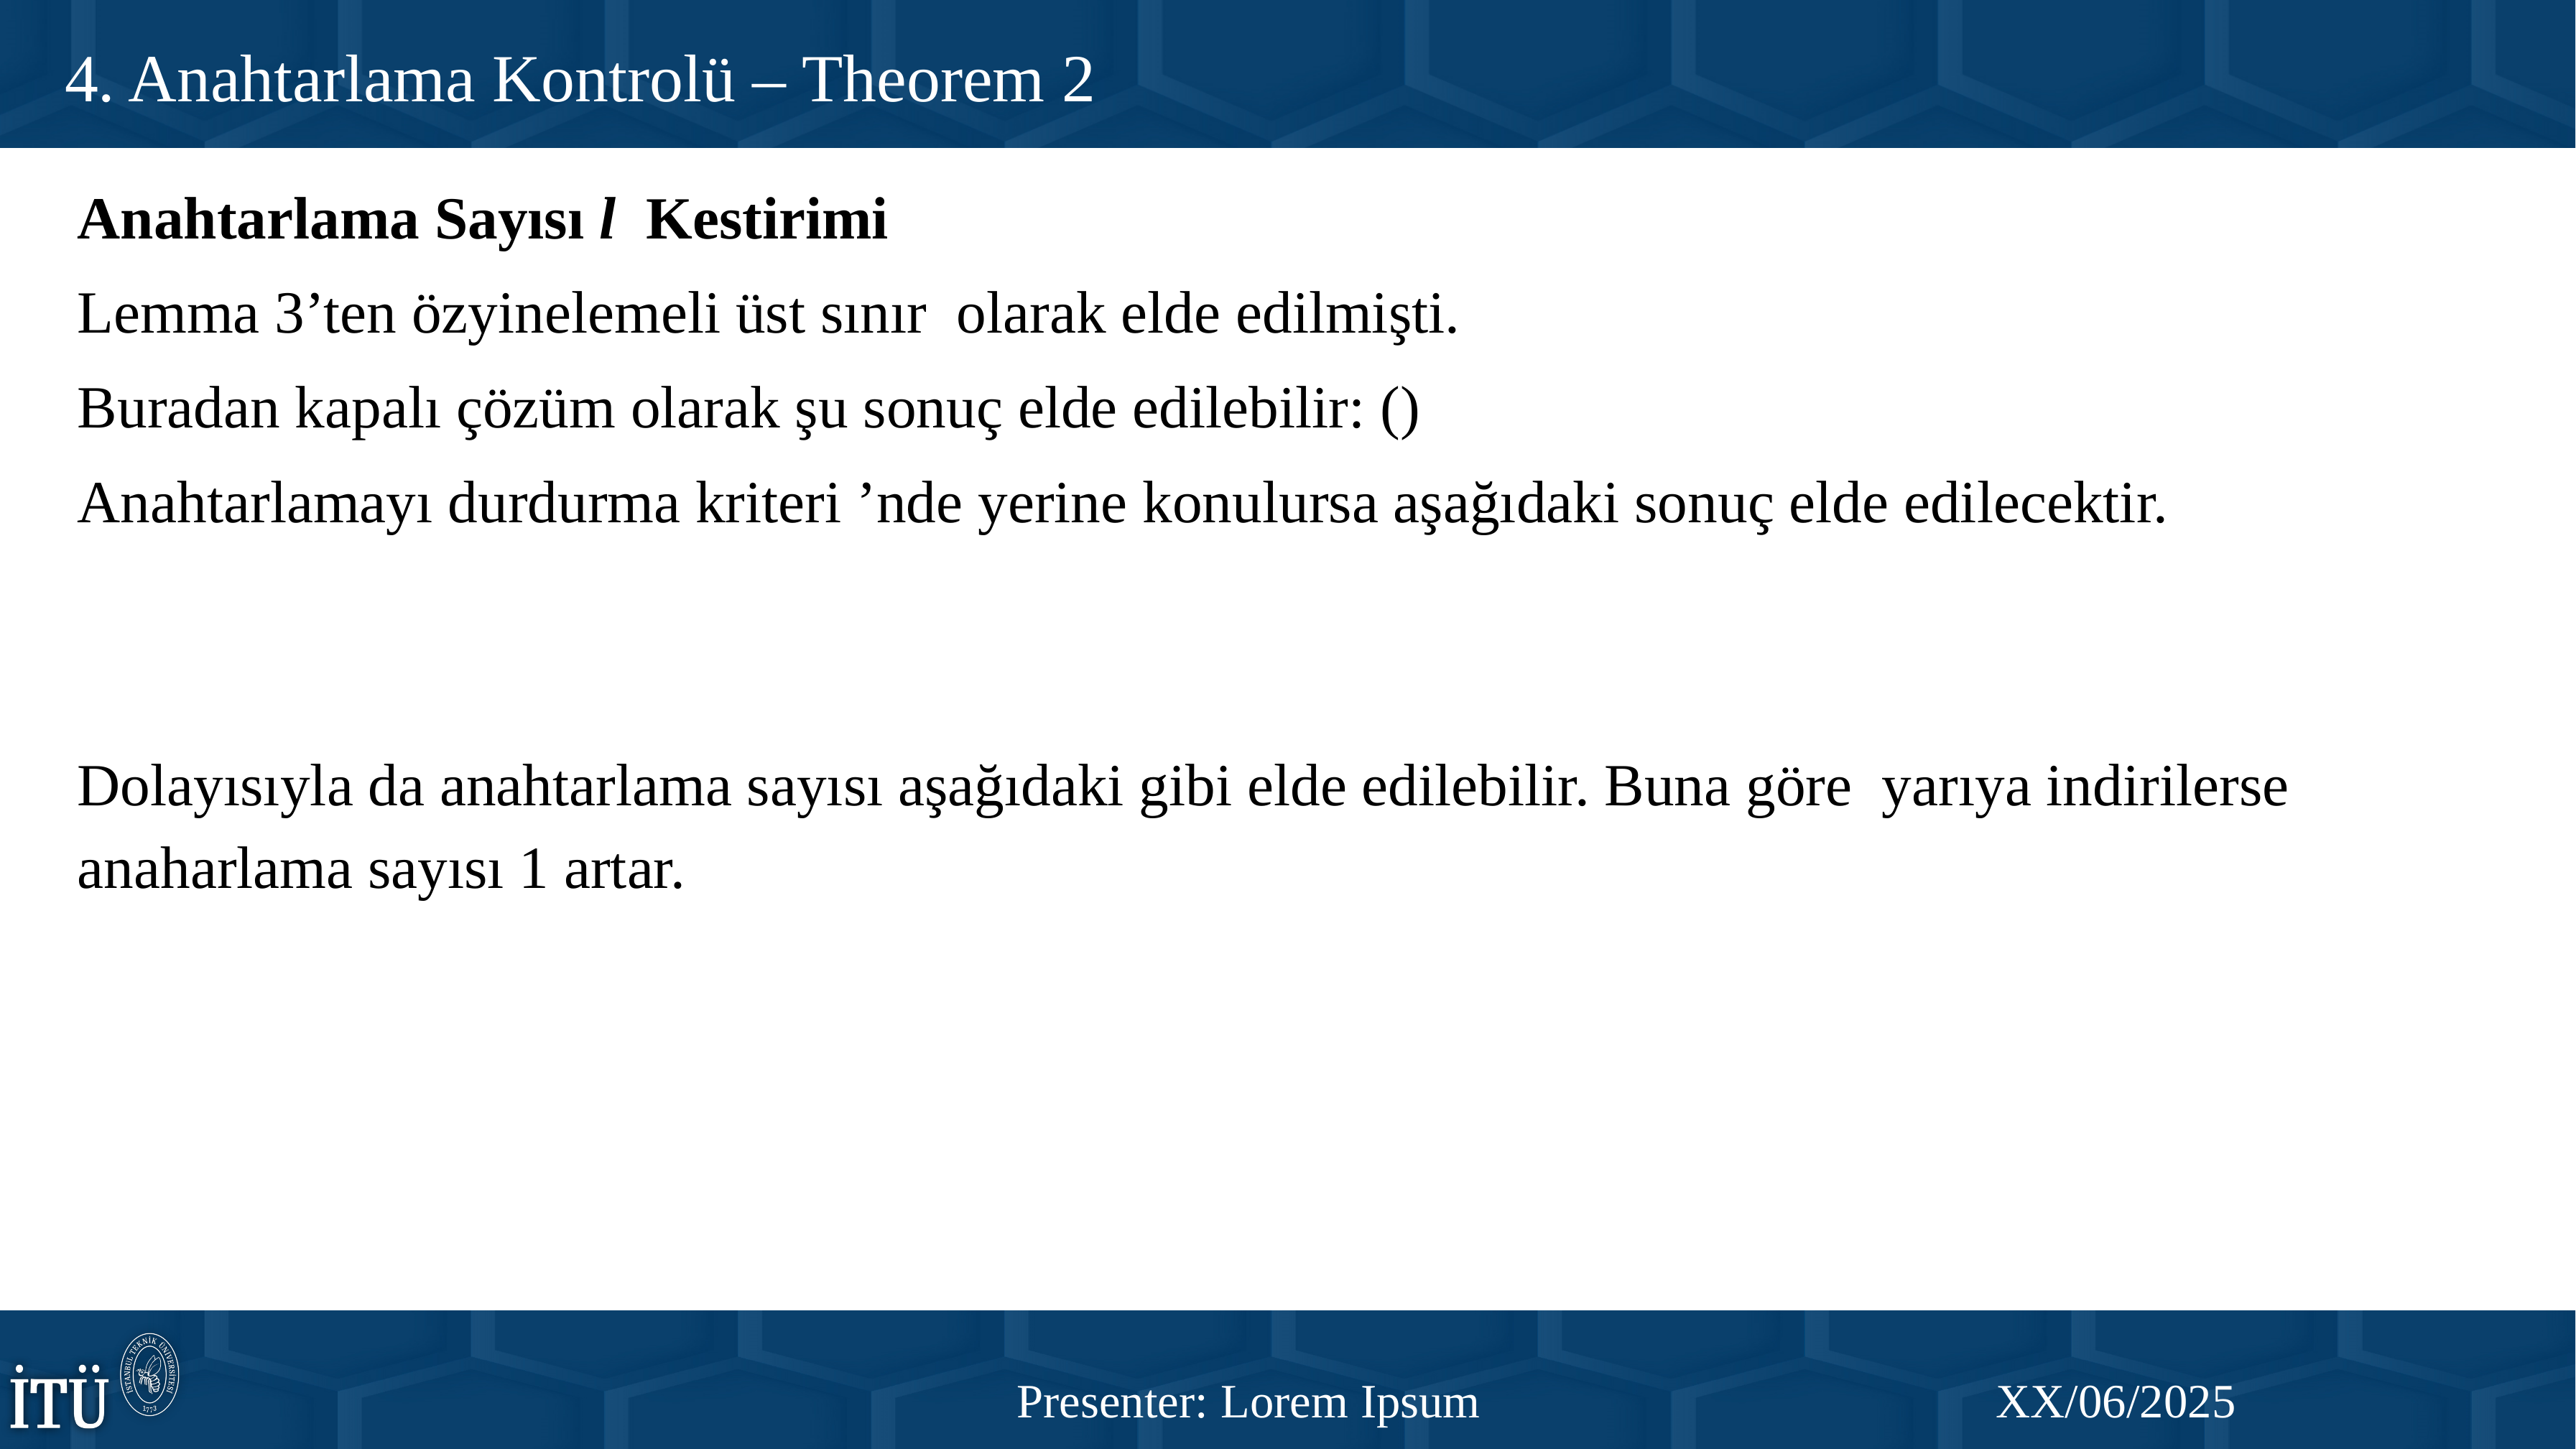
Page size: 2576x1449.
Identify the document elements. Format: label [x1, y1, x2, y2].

list [0, 1310, 2576, 1449]
picture [0, 0, 2576, 148]
picture [0, 1323, 190, 1439]
